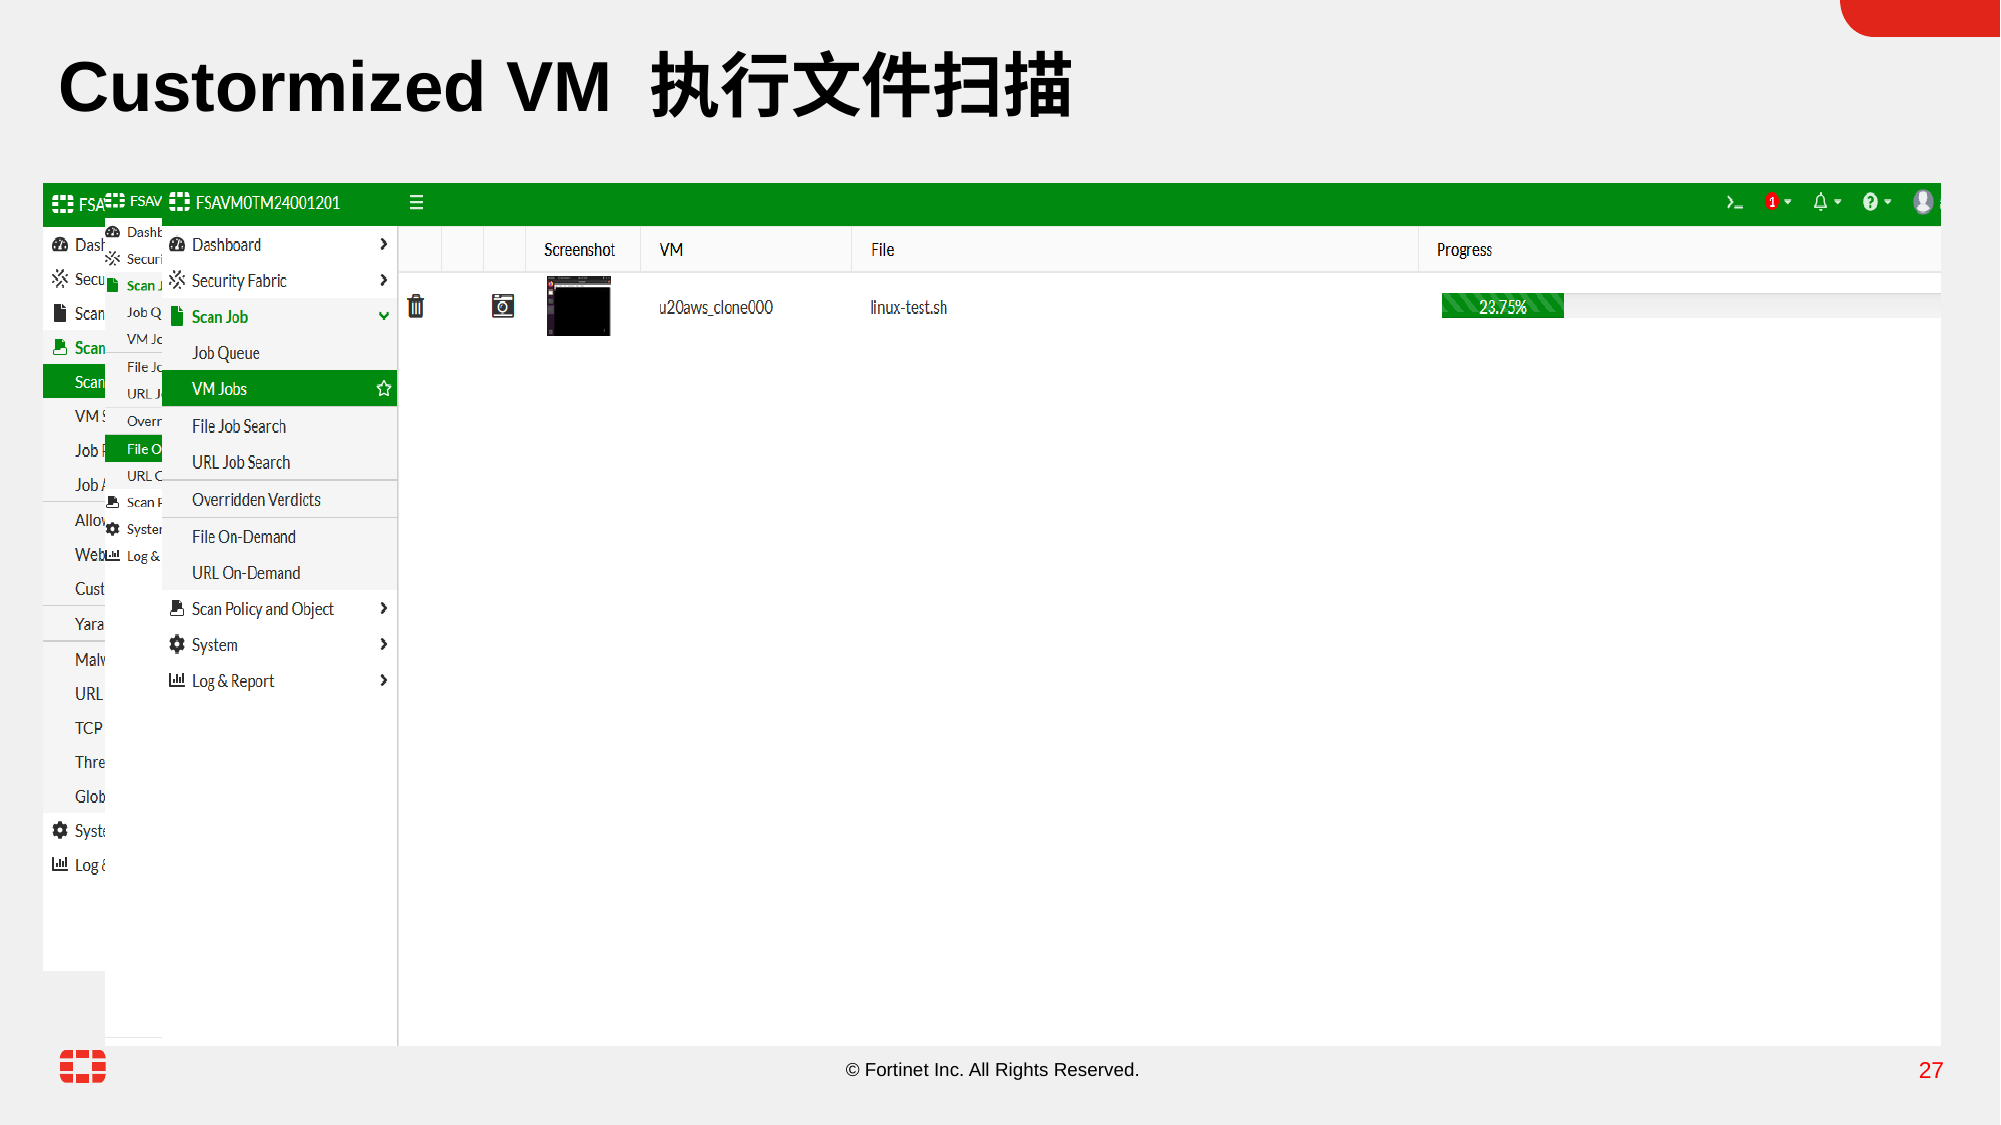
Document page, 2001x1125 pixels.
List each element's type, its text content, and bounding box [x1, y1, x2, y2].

picture [43, 183, 1941, 1046]
title Custormized VM 执行文件扫描 [43, 28, 1822, 148]
